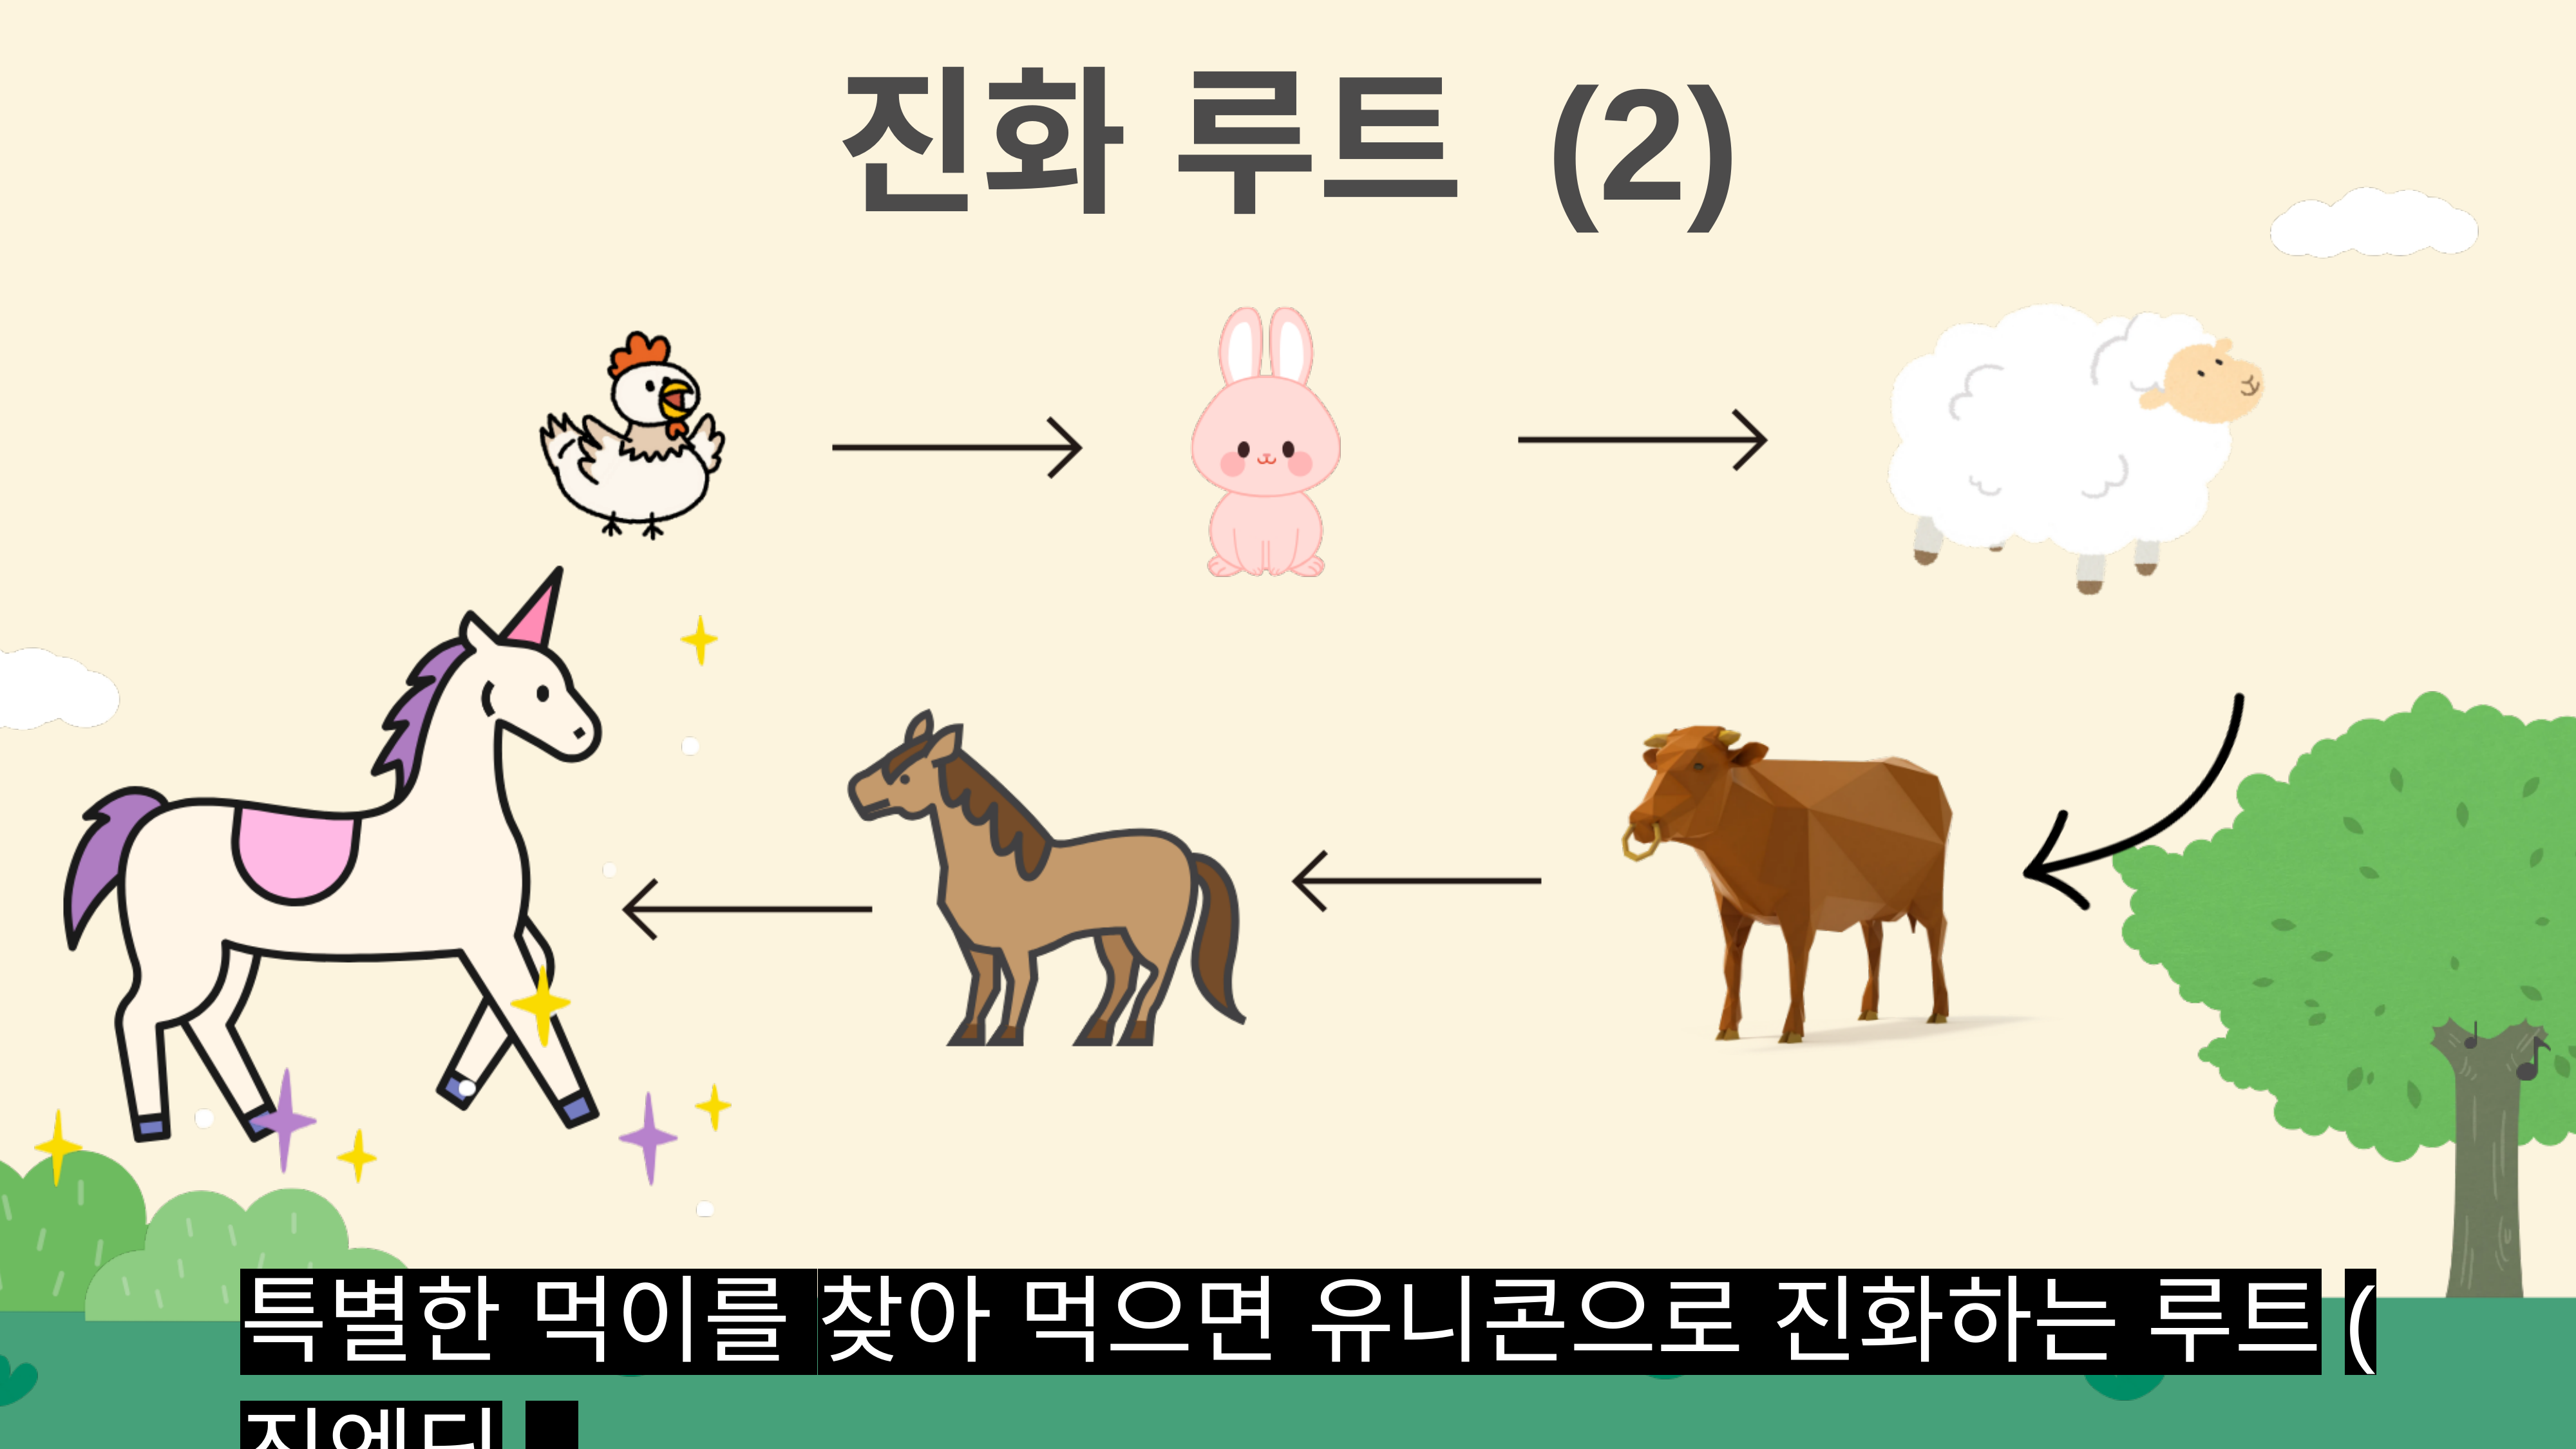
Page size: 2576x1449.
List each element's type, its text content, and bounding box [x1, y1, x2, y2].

picture [1189, 305, 1343, 580]
text_box 진화 루트 (2) [491, 41, 2085, 265]
picture [536, 328, 729, 545]
text_box 특별한 먹이를 찾아 먹으면 유니콘으로 진화하는 루트(진엔딩_ [425, 1236, 2107, 1293]
picture [0, 531, 2576, 1449]
picture [1882, 96, 2504, 600]
picture [831, 415, 1084, 481]
picture [1290, 849, 1543, 914]
picture [1517, 408, 1770, 473]
